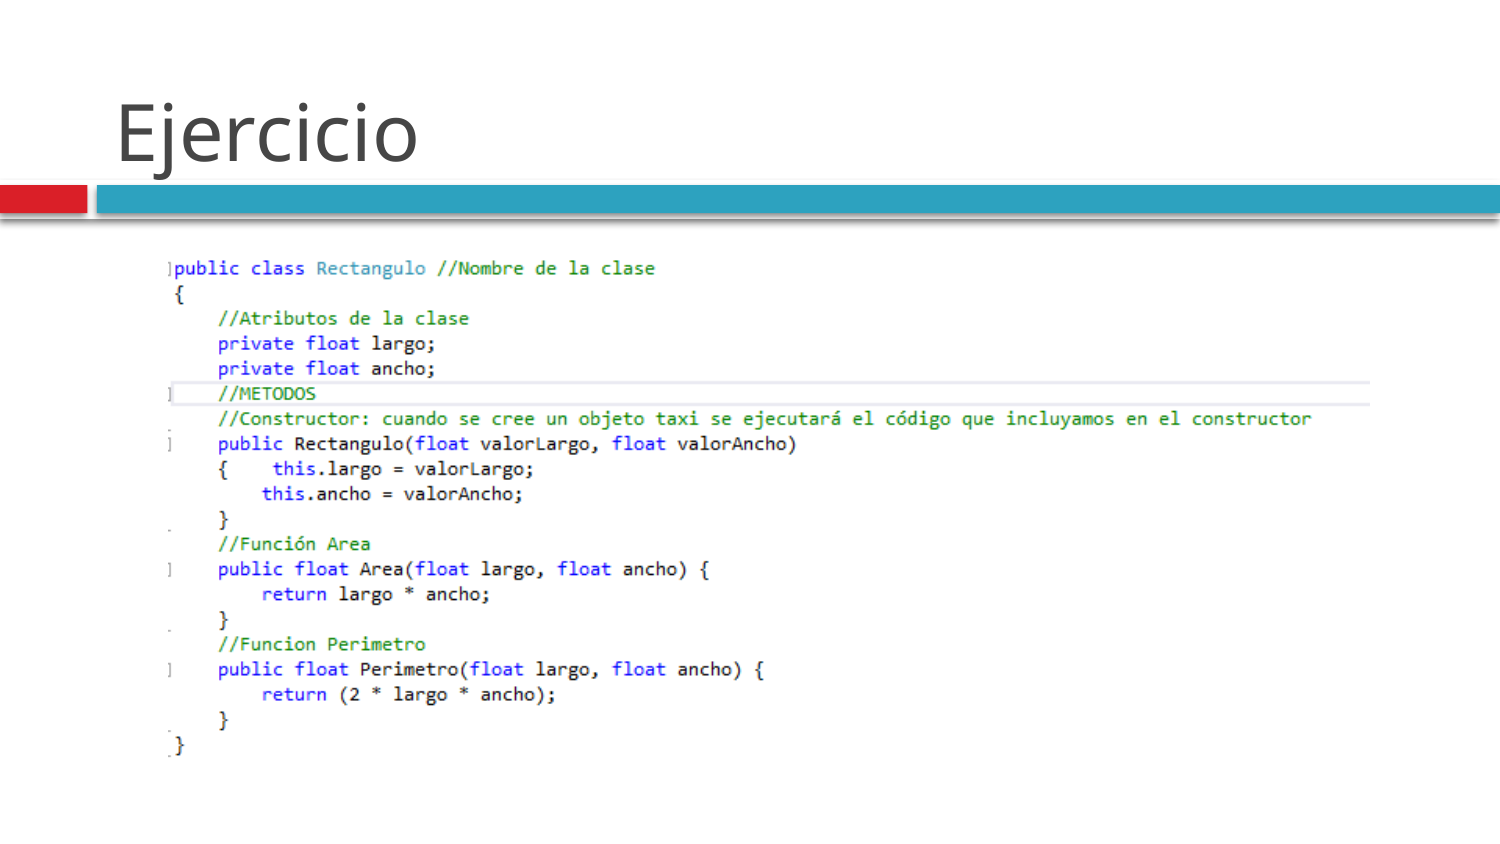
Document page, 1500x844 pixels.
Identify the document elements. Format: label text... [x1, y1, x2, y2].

title Ejercicio [99, 19, 1438, 185]
picture [167, 256, 1370, 776]
